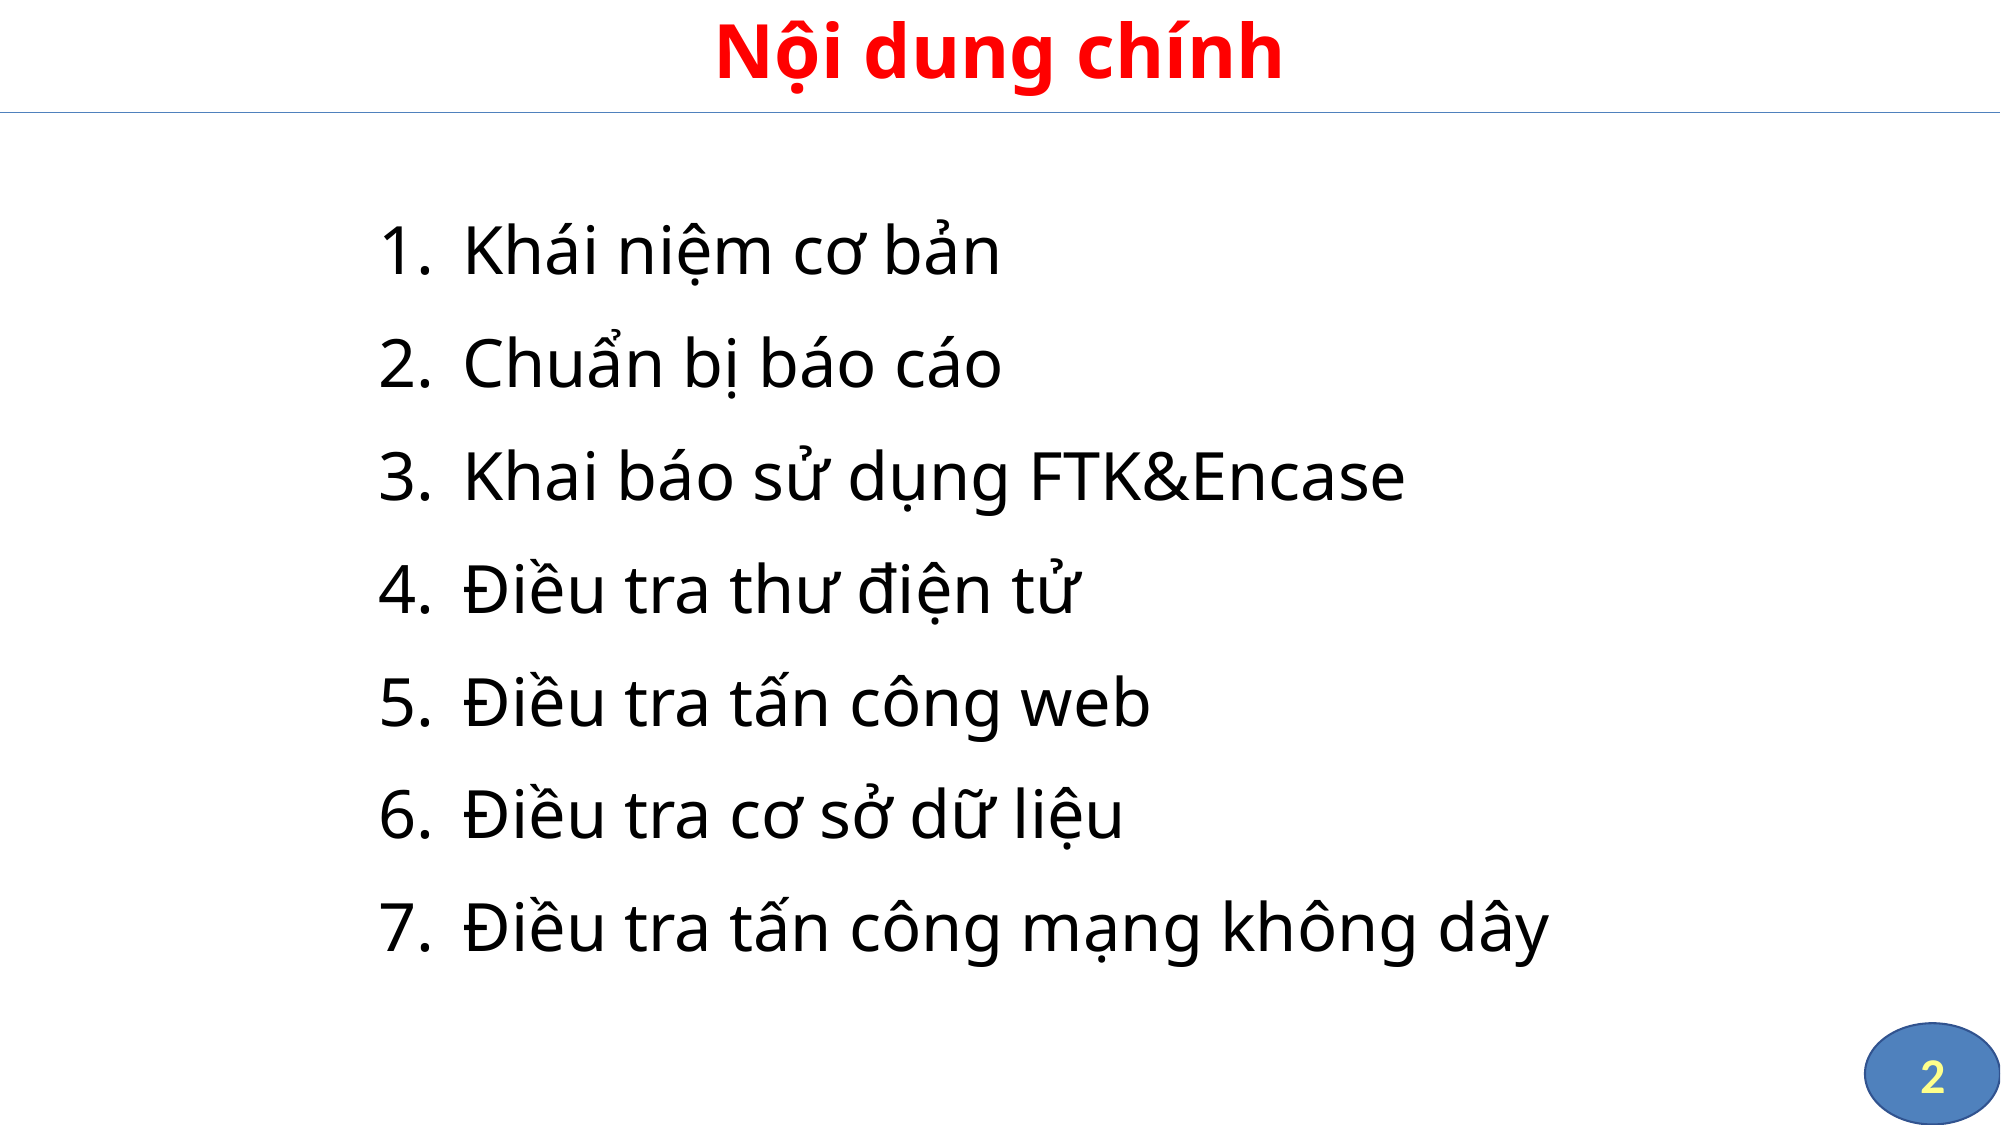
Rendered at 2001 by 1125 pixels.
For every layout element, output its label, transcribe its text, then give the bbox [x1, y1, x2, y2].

list Khái niệm cơ bản Chuẩn bị báo cáo Khai báo sử dụng FTK&Encase Điều tra thư điện tử Điều tra tấn công web Điều tra cơ sở dữ liệu Điều tra tấn công mạng không dây [353, 183, 1750, 1125]
slide_number 2 [1866, 1023, 2000, 1125]
title Nội dung chính [0, 0, 2000, 113]
